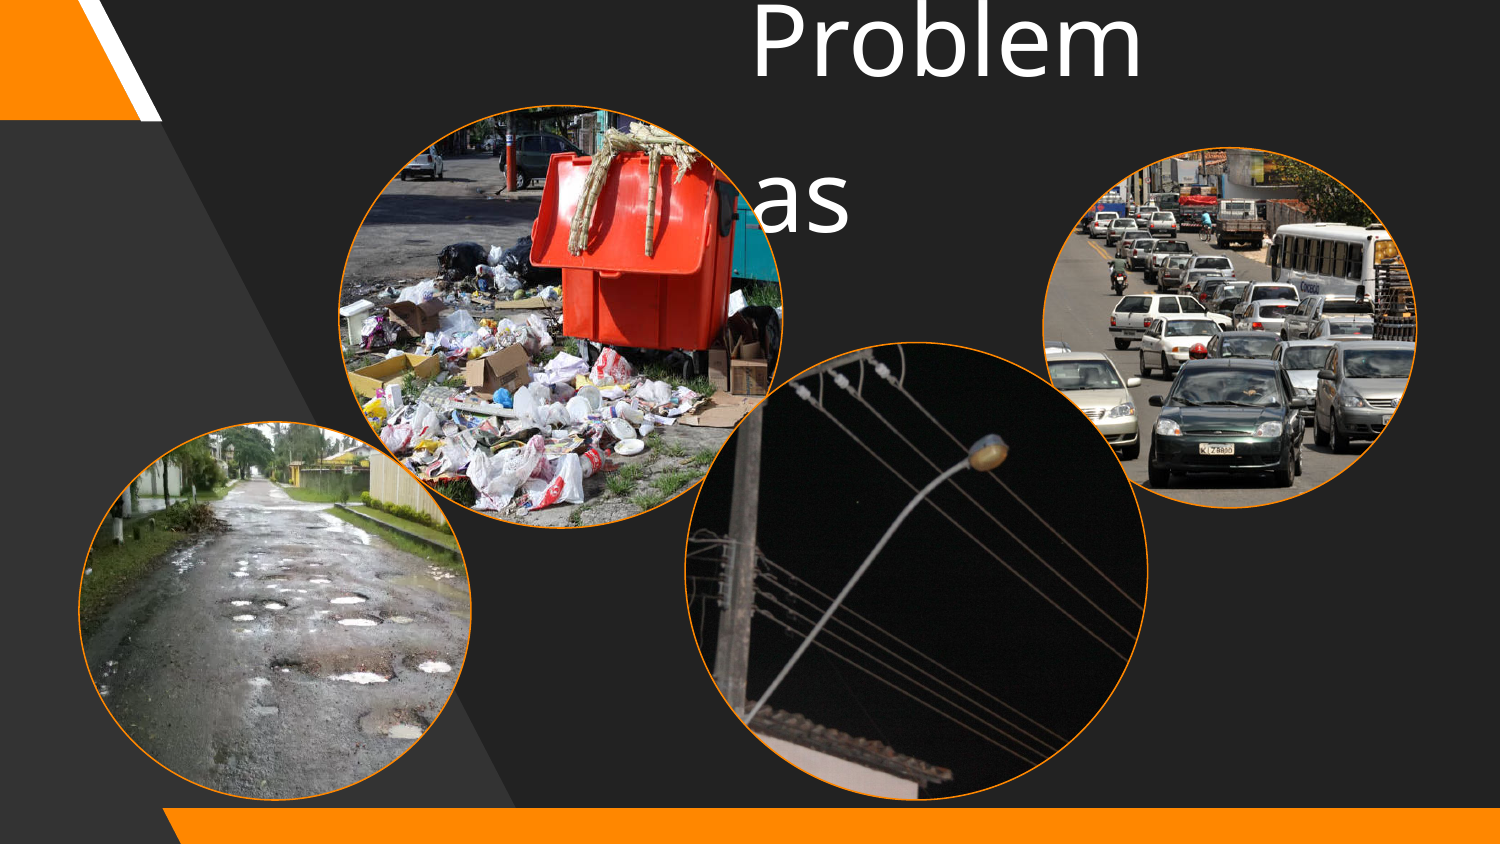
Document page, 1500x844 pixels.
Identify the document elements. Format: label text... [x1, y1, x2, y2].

picture [78, 105, 1417, 801]
title Problemas [733, 34, 1178, 158]
